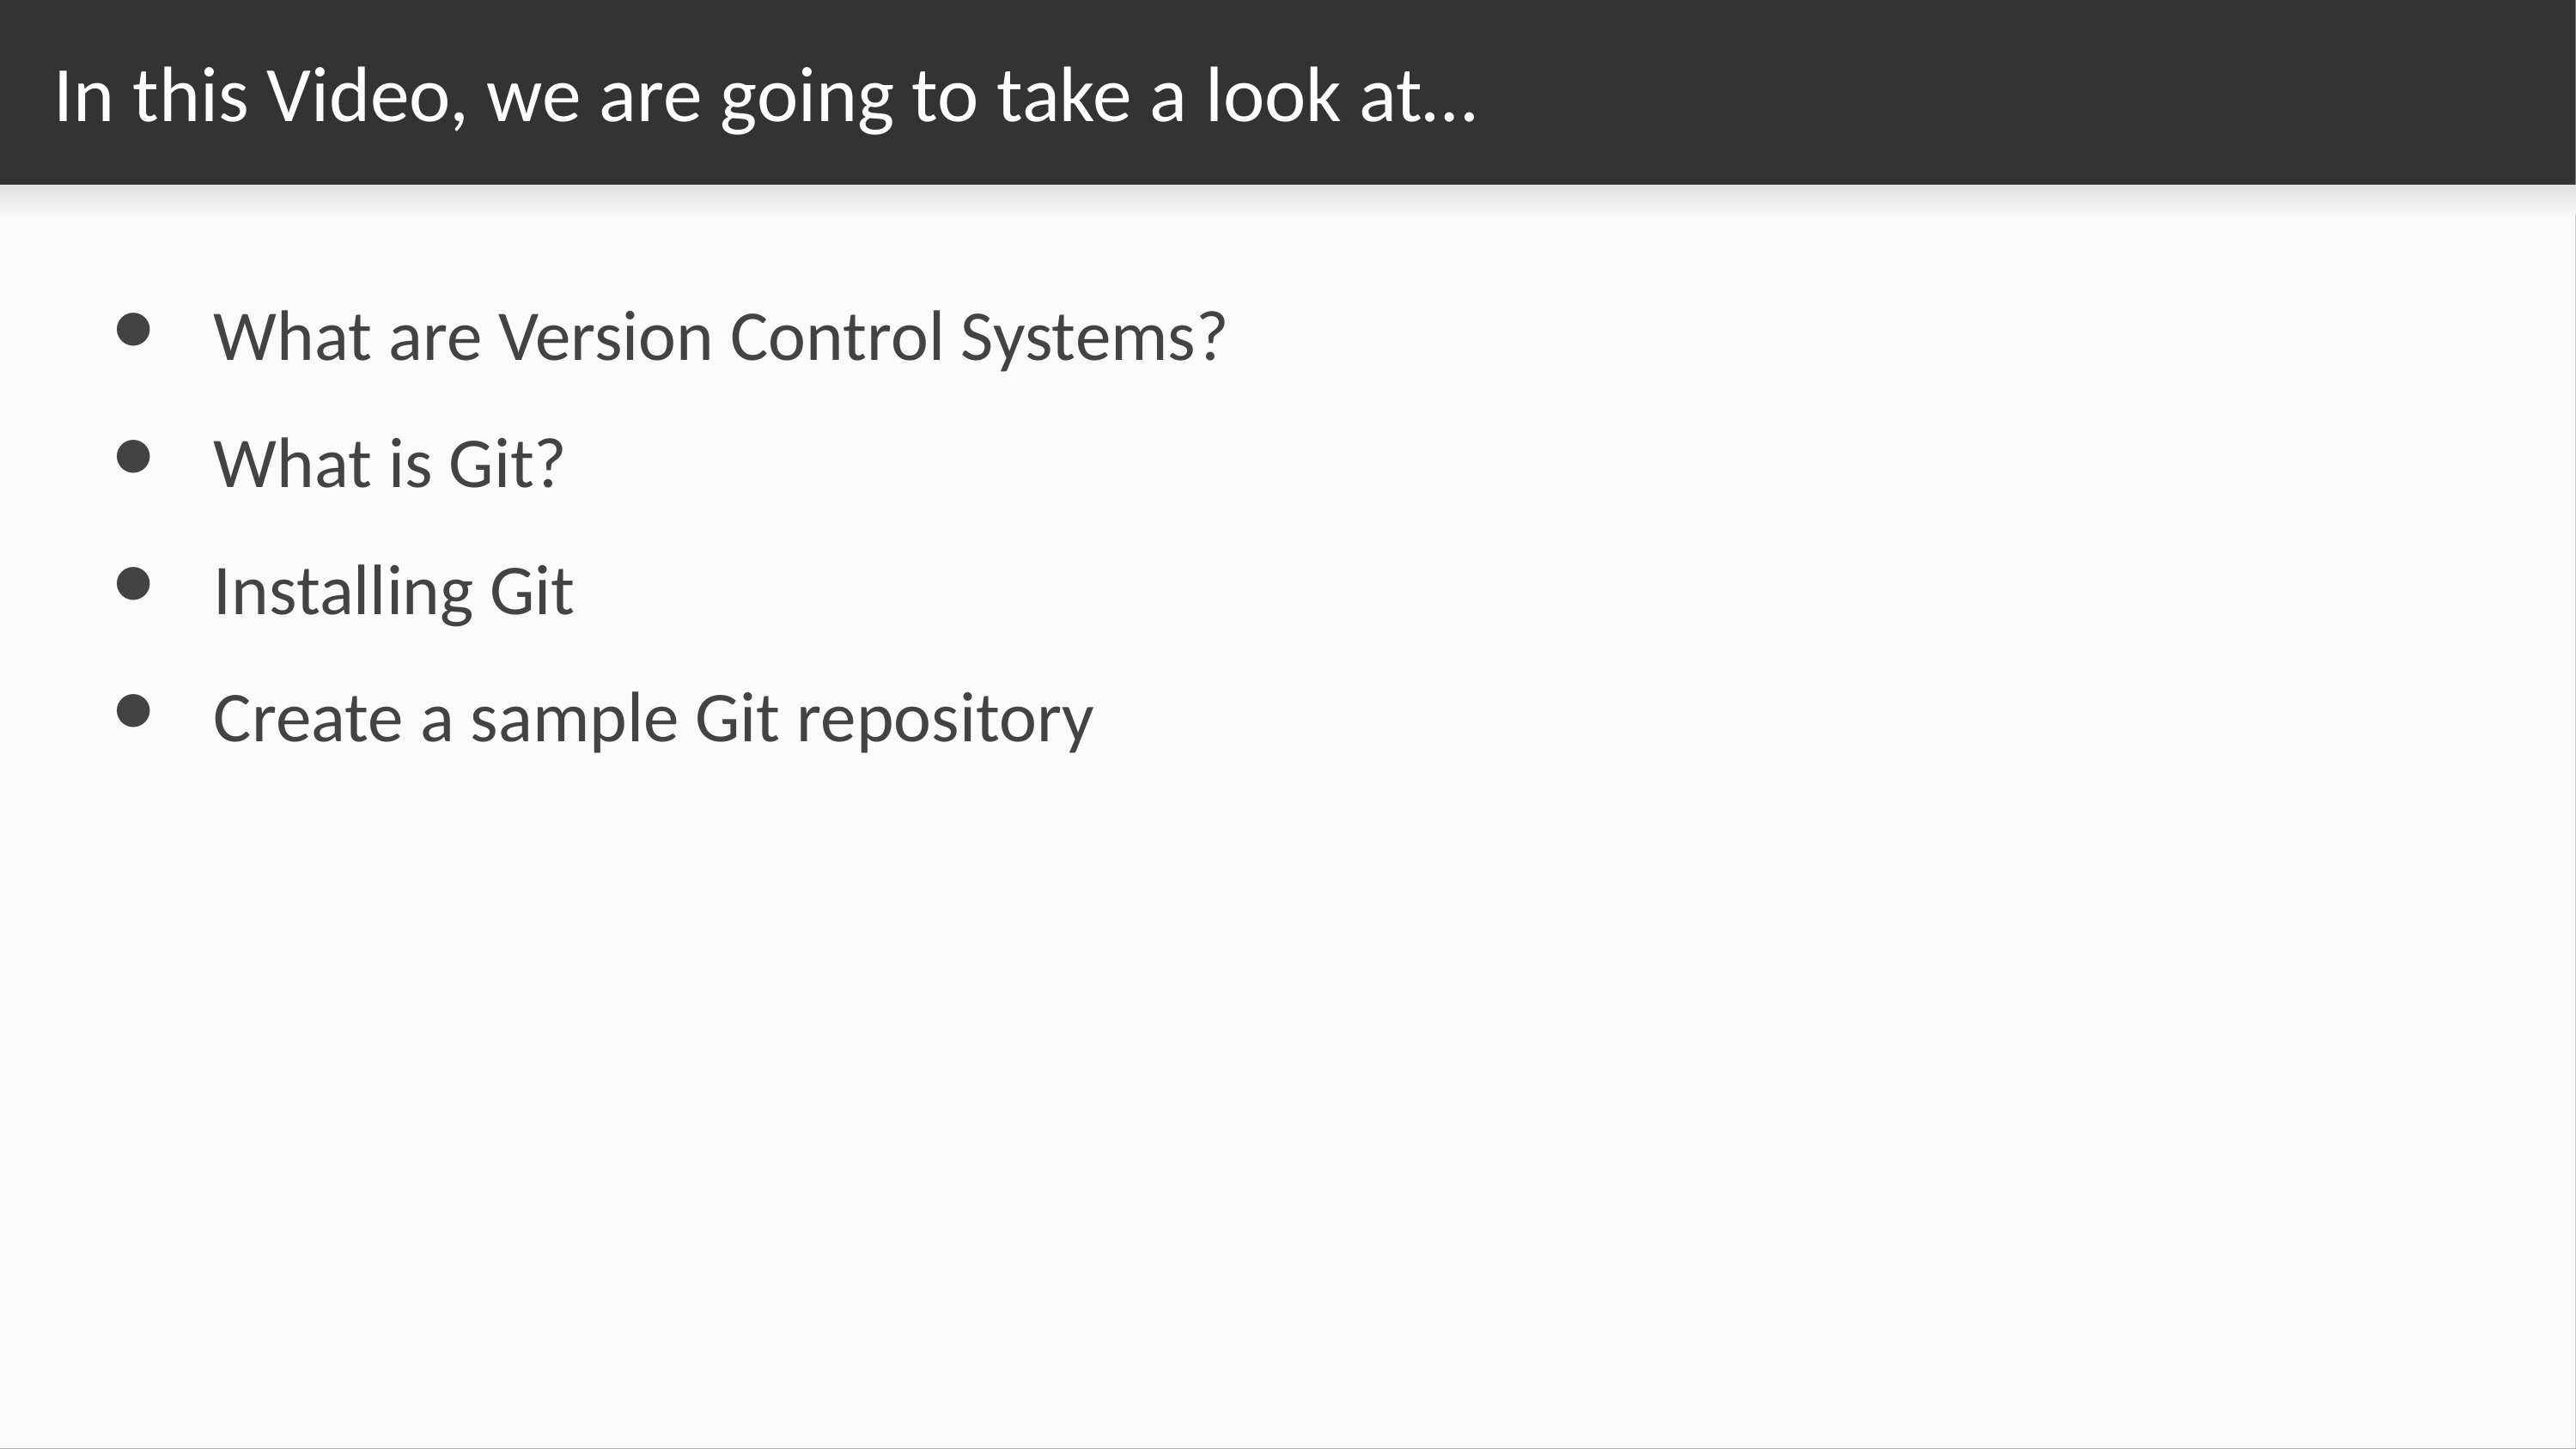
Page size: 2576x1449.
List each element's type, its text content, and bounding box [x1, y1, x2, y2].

title In this Video, we are going to take a look at… [27, 4, 2514, 175]
list What are Version Control Systems? What is Git? Installing Git Create a sample Git repository [59, 250, 2514, 1384]
